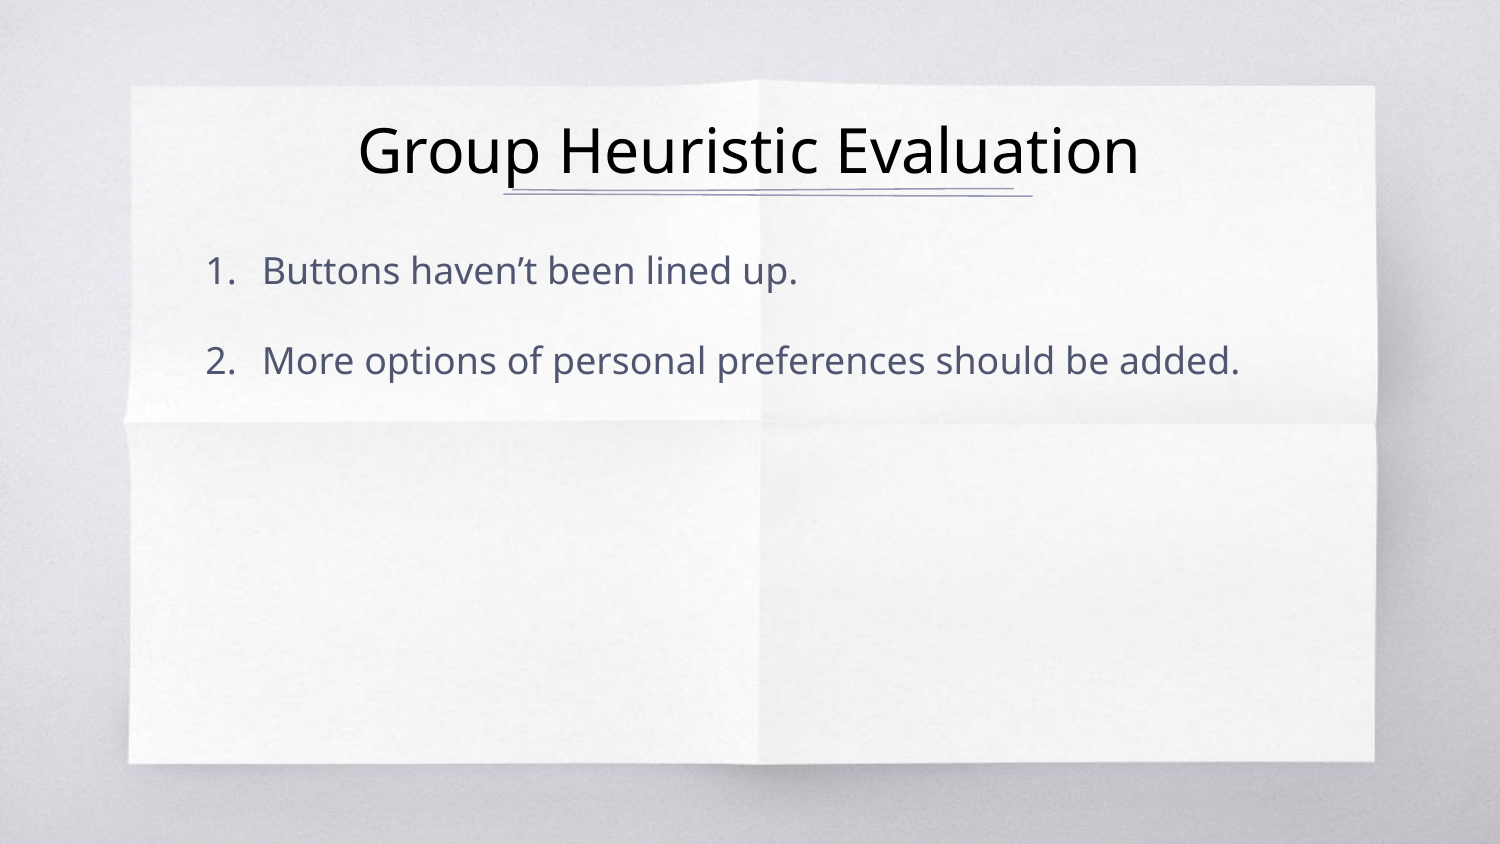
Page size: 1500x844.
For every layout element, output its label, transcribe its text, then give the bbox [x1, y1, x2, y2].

list Buttons haven’t been lined up. More options of personal preferences should be added. [175, 236, 1334, 739]
picture [0, 0, 1500, 844]
title Group Heuristic Evaluation [168, 84, 1332, 197]
